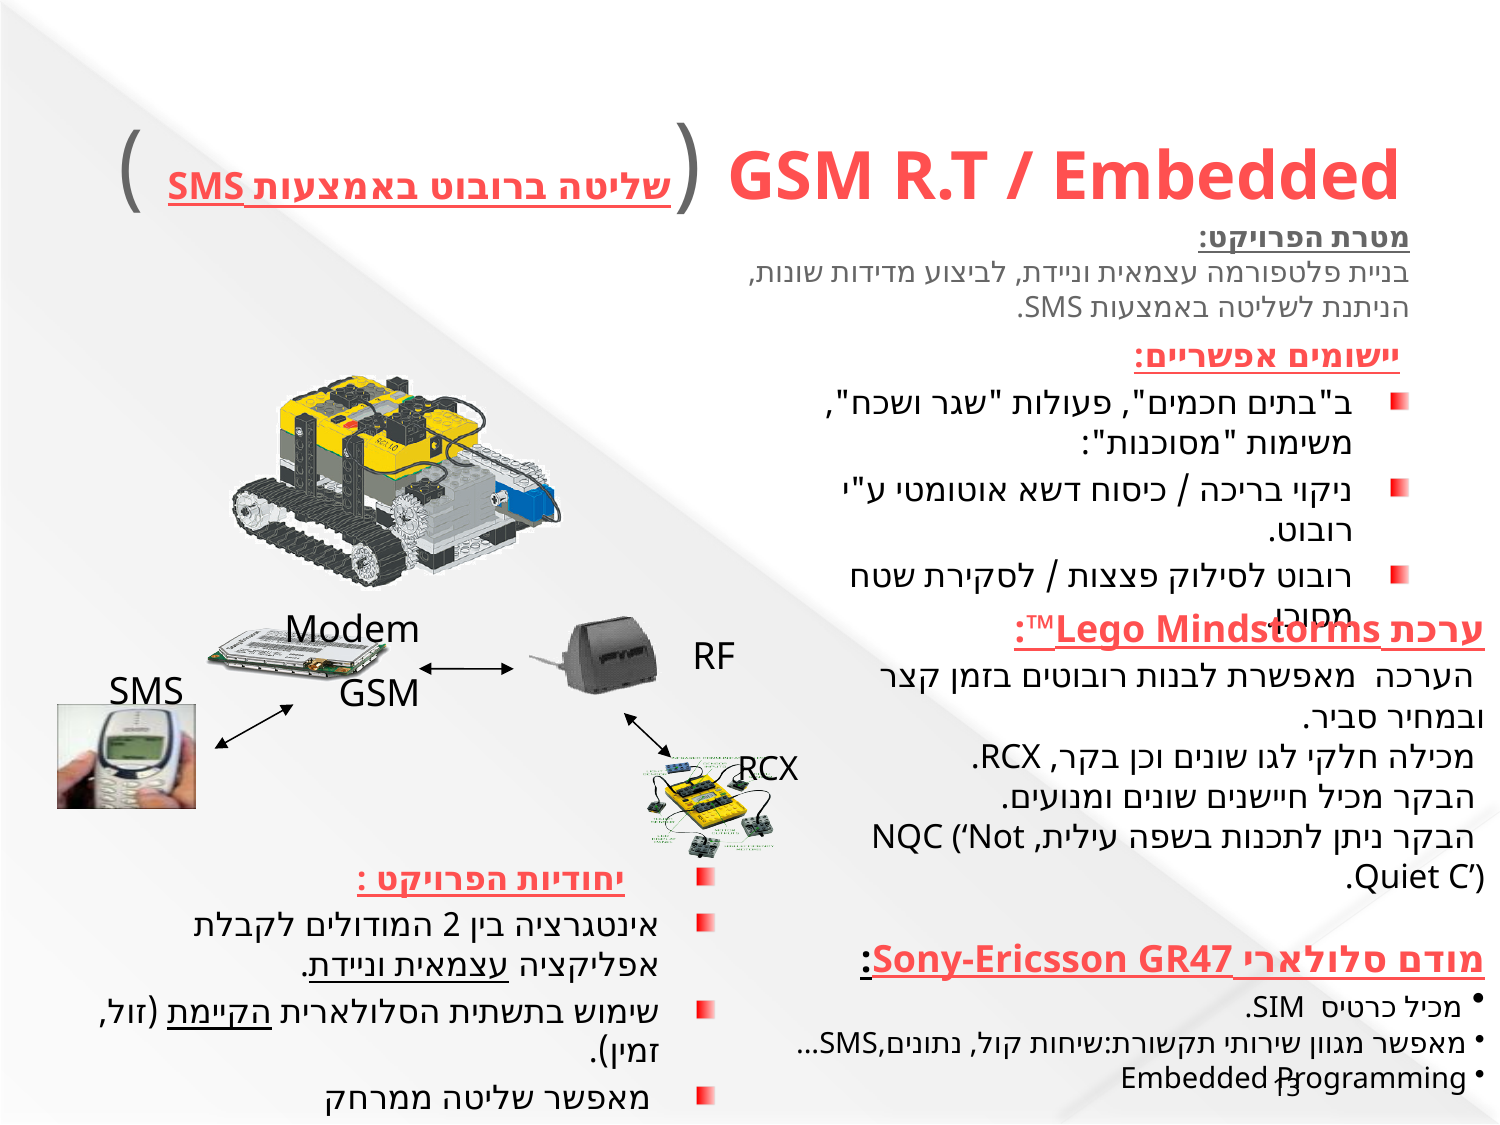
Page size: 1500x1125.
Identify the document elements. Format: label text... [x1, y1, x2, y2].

text_box SMS [57, 659, 190, 691]
text_box יחודיות הפרויקט : אינטגרציה בין 2 המודולים לקבלת אפליקציה עצמאית וניידת. שימוש בתשתית הסלולארית הקיימת (זול, זמין). מאפשר שליטה ממרחק [72, 766, 732, 1077]
picture [695, 1085, 717, 1107]
picture [1389, 564, 1411, 586]
text_box [436, 662, 514, 676]
text_box יישומים אפשריים: ב"בתים חכמים", פעולות "שגר ושכח", משימות "מסוכנות": ניקוי בריכה / כיסוח דשא אוטומטי ע"י רובוט. רובוט לסילוק פצצות / לסקירת שטח מסוכן. [765, 270, 1425, 616]
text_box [529, 615, 671, 701]
picture [695, 912, 717, 934]
text_box RF [674, 624, 750, 685]
text_box Modem GSM [167, 597, 436, 722]
picture [695, 999, 717, 1021]
picture [198, 615, 397, 696]
text_box [214, 722, 263, 749]
picture [56, 704, 196, 809]
picture [695, 866, 717, 888]
text_box RCX [655, 739, 773, 746]
text_box [623, 712, 655, 743]
picture [1389, 477, 1411, 499]
text_box ערכת Lego Mindstorms™: הערכה מאפשרת לבנות רובוטים בזמן קצר ובמחיר סביר. מכילה חלקי לגו שונים וכן בקר, RCX. הבקר מכיל חיישנים שונים ומנועים. הבקר ניתן לתכנות בשפה עילית, NQC (‘Not Quiet C’). מודם סלולארי Sony-Ericsson GR47: מכיל כרטיס SIM. מאפשר מגוון שירותי תקשורת:שיחות קול, נתונים,SMS... Embedded Programming [773, 597, 1500, 1125]
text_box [643, 757, 774, 858]
picture [1389, 391, 1411, 412]
text_box GSM R.T / Embedded (שליטה ברובוט באמצעות SMS ) מטרת הפרויקט: בניית פלטפורמה עצמאית וניידת, לביצוע מדידות שונות, הניתנת לשליטה באמצעות SMS. [74, 47, 1425, 244]
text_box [218, 356, 590, 597]
